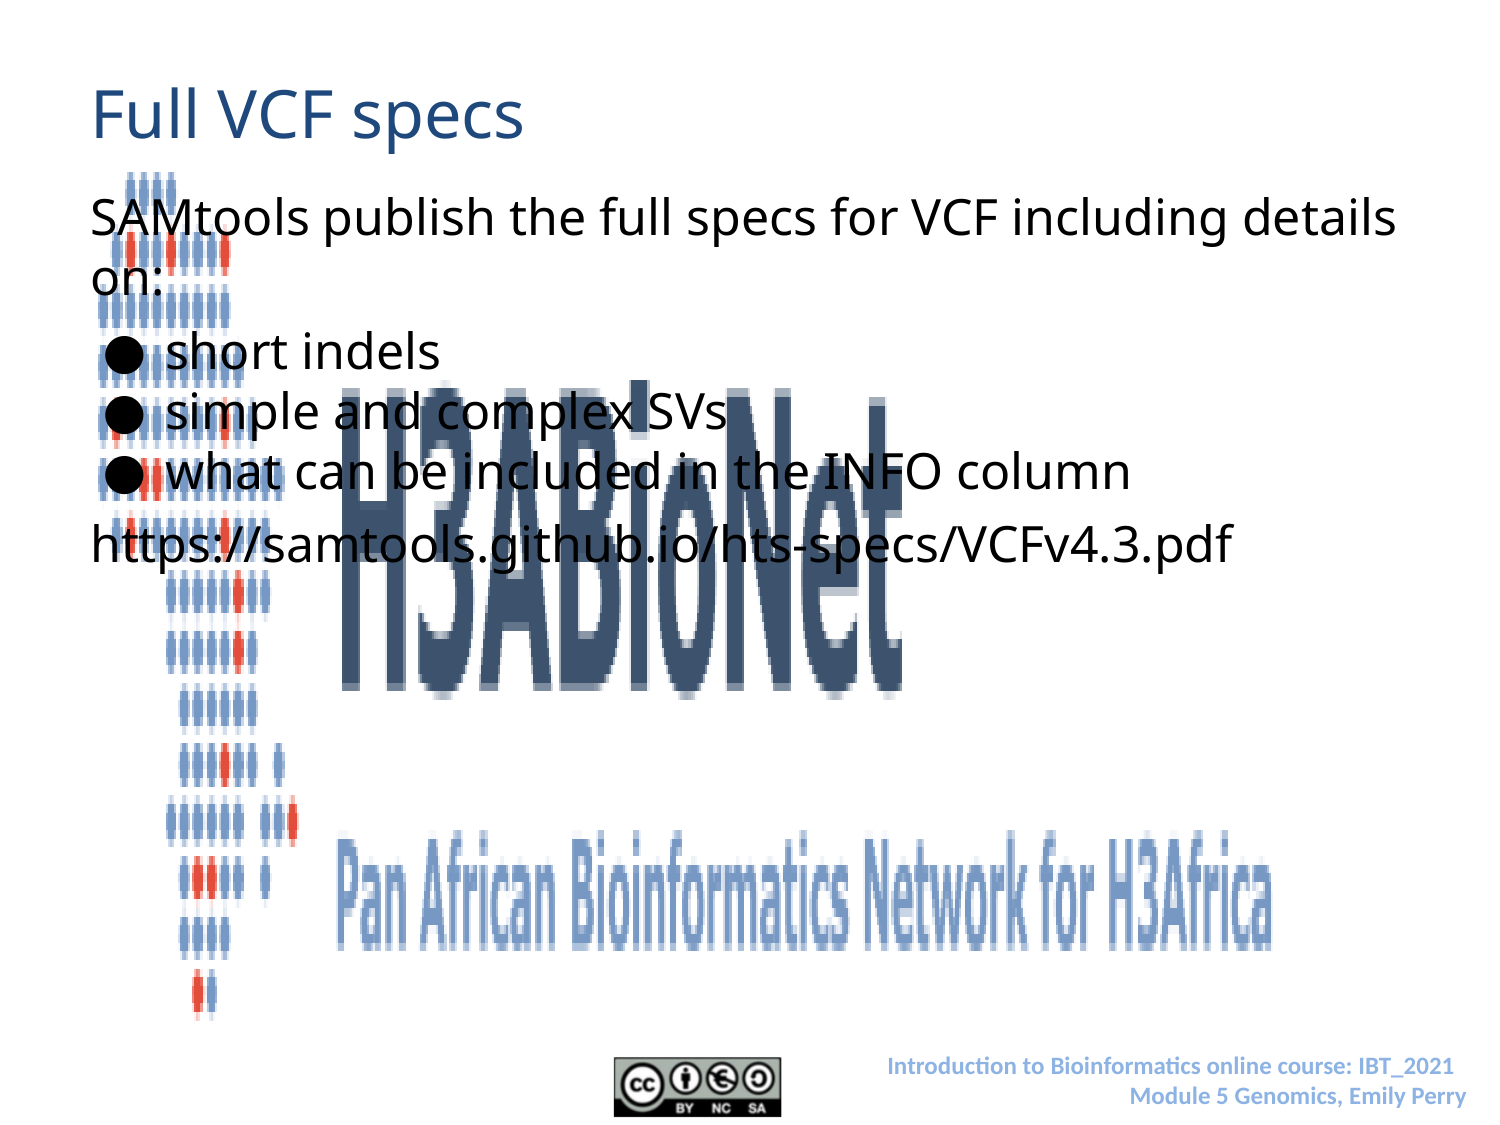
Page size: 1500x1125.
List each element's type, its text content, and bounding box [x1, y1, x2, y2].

picture [608, 1050, 785, 1122]
title Full VCF specs [75, 45, 1425, 178]
list SAMtools publish the full specs for VCF including details on: short indels simple and complex SVs what can be included in the INFO column https://samtools.github.io/hts-specs/VCFv4.3.pdf [75, 178, 1425, 1005]
